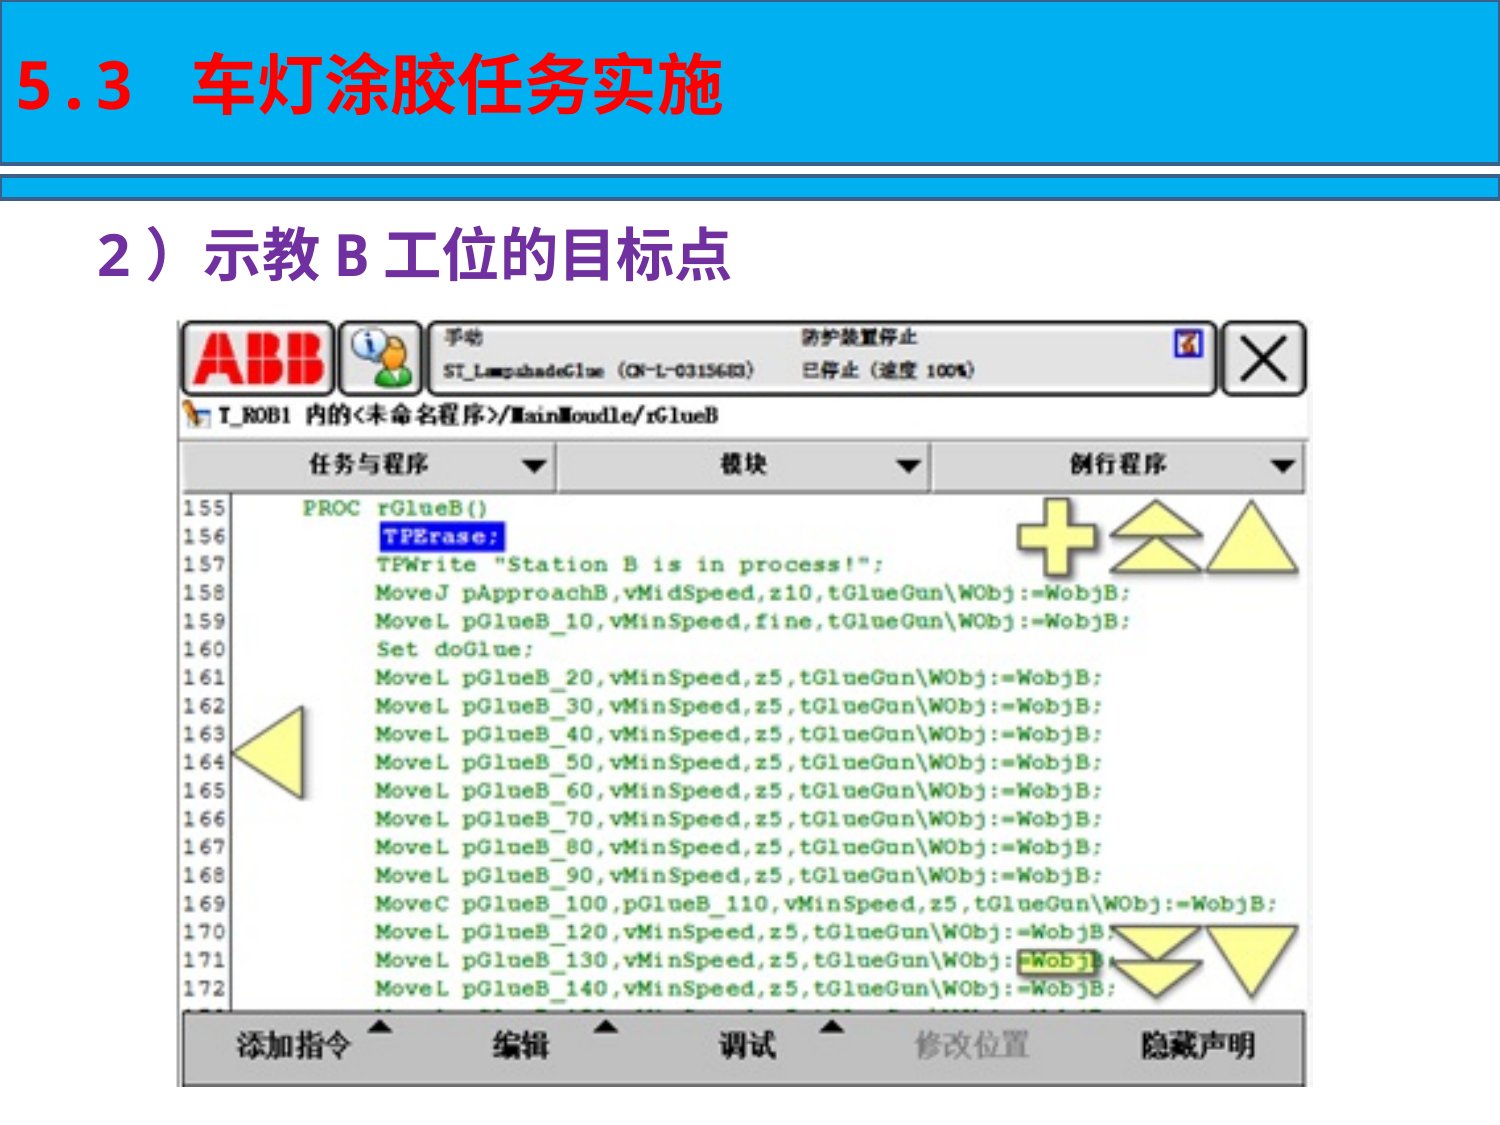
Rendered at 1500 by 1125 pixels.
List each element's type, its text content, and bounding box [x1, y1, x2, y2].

picture [175, 316, 1313, 1087]
text_box [0, 174, 1500, 201]
text_box [0, 0, 1500, 166]
text_box 2）示教B工位的目标点 [81, 210, 786, 296]
text_box 5.3 车灯涂胶任务实施 [0, 35, 868, 130]
